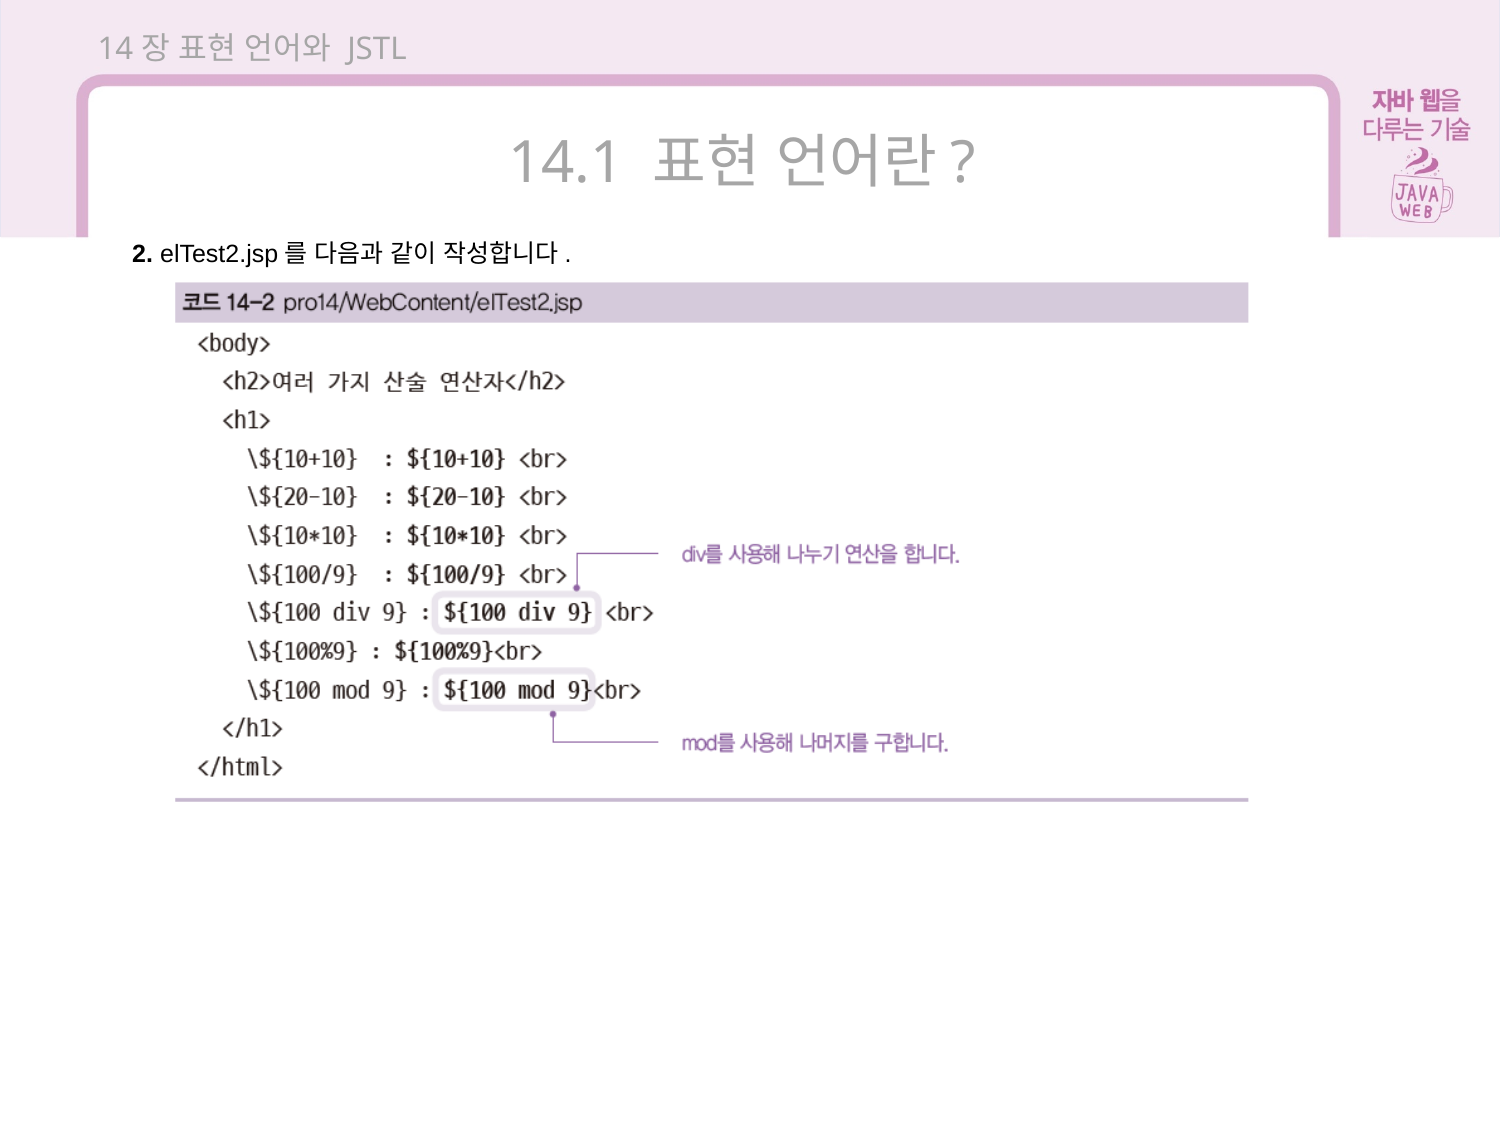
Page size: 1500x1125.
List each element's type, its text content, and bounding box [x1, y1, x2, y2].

text_box 2. elTest2.jsp를 다음과 같이 작성합니다. [117, 229, 1331, 275]
text_box 14.1 표현 언어란? [217, 117, 1268, 202]
text_box 14장 표현 언어와 JSTL [82, 0, 1133, 74]
picture [0, 0, 1500, 1125]
